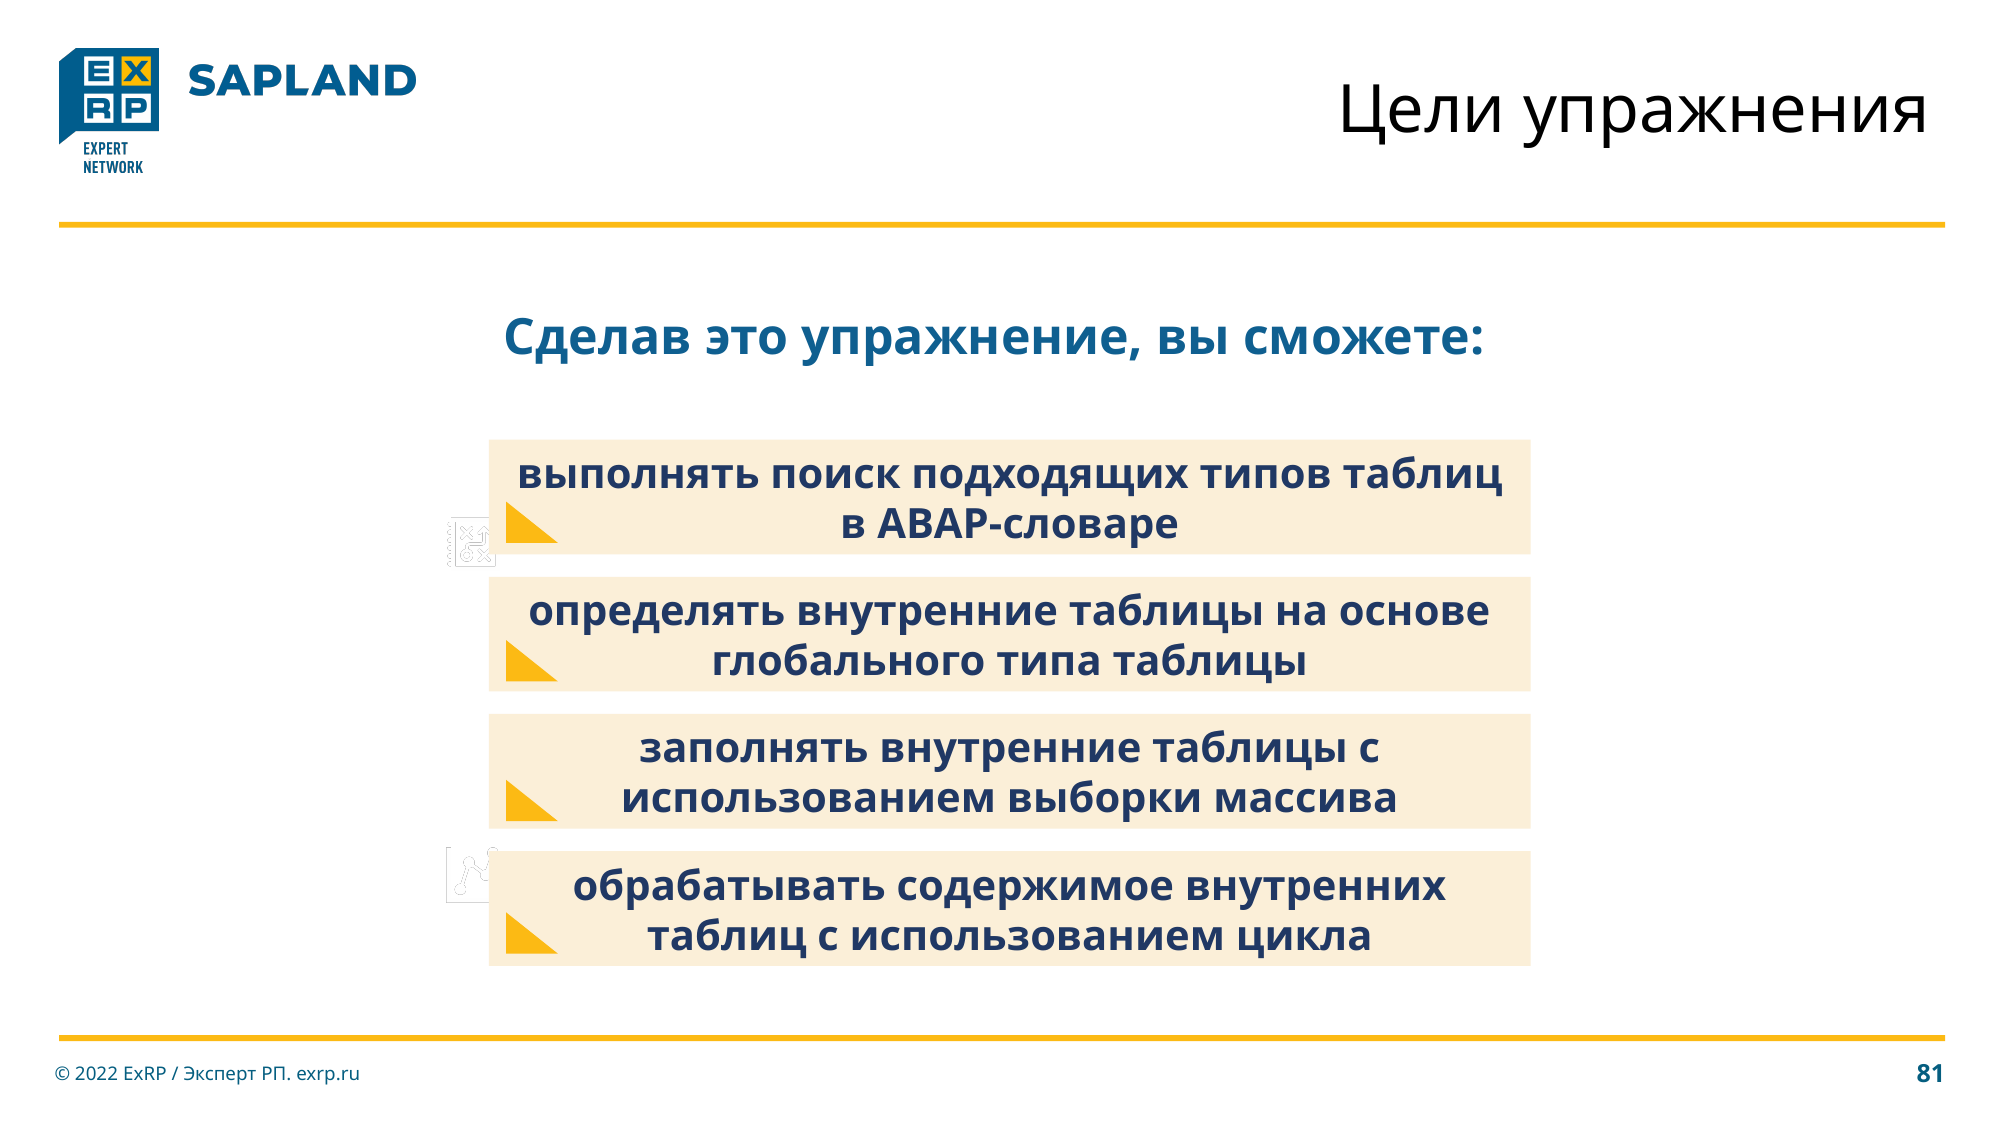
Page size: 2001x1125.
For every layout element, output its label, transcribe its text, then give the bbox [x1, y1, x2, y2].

slide_number 81 [1862, 1044, 1961, 1105]
picture [59, 48, 74, 60]
text_box [506, 913, 558, 954]
picture [435, 837, 511, 913]
picture [104, 163, 108, 173]
footer © 2022 ExRP / Эксперт РП. exrp.ru [39, 1042, 468, 1103]
picture [59, 132, 159, 173]
text_box [506, 640, 558, 682]
picture [189, 64, 416, 96]
text_box [506, 779, 558, 822]
text_box Сделав это упражнение, вы сможете: [488, 297, 1604, 372]
text_box обрабатывать содержимое внутренних таблиц с использованием цикла [488, 851, 1531, 966]
text_box [506, 501, 558, 543]
text_box выполнять поиск подходящих типов таблиц в ABAP-словаре [488, 439, 1531, 555]
text_box определять внутренние таблицы на основе глобального типа таблицы [488, 576, 1531, 692]
picture [85, 57, 113, 85]
picture [122, 57, 150, 85]
title Цели упражнения [1190, 17, 1946, 213]
picture [435, 506, 511, 582]
text_box заполнять внутренние таблицы с использованием выборки массива [488, 713, 1531, 829]
picture [122, 94, 150, 122]
picture [85, 94, 113, 122]
